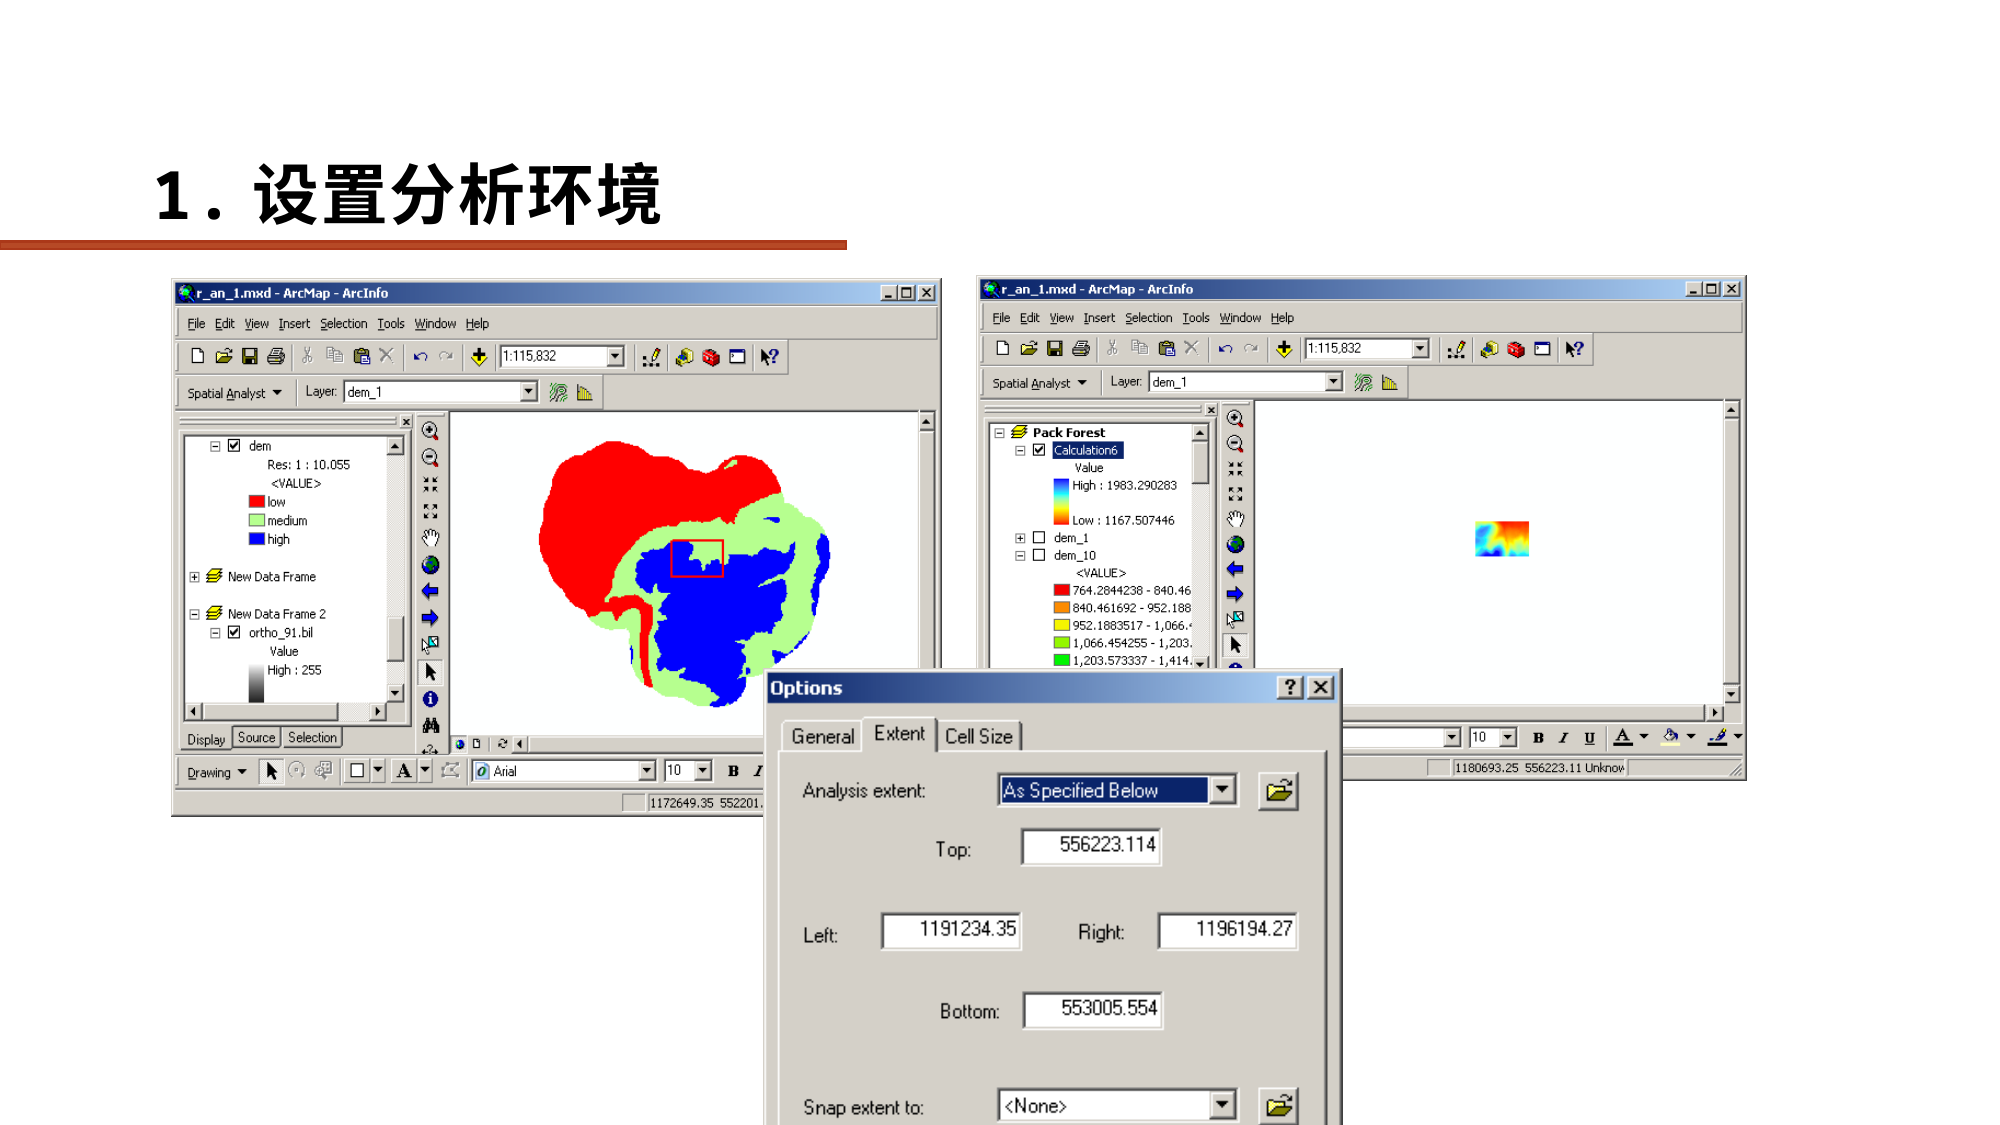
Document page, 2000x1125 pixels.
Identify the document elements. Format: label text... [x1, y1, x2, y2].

picture [171, 274, 1747, 1125]
title 1.设置分析环境 [137, 16, 1638, 242]
